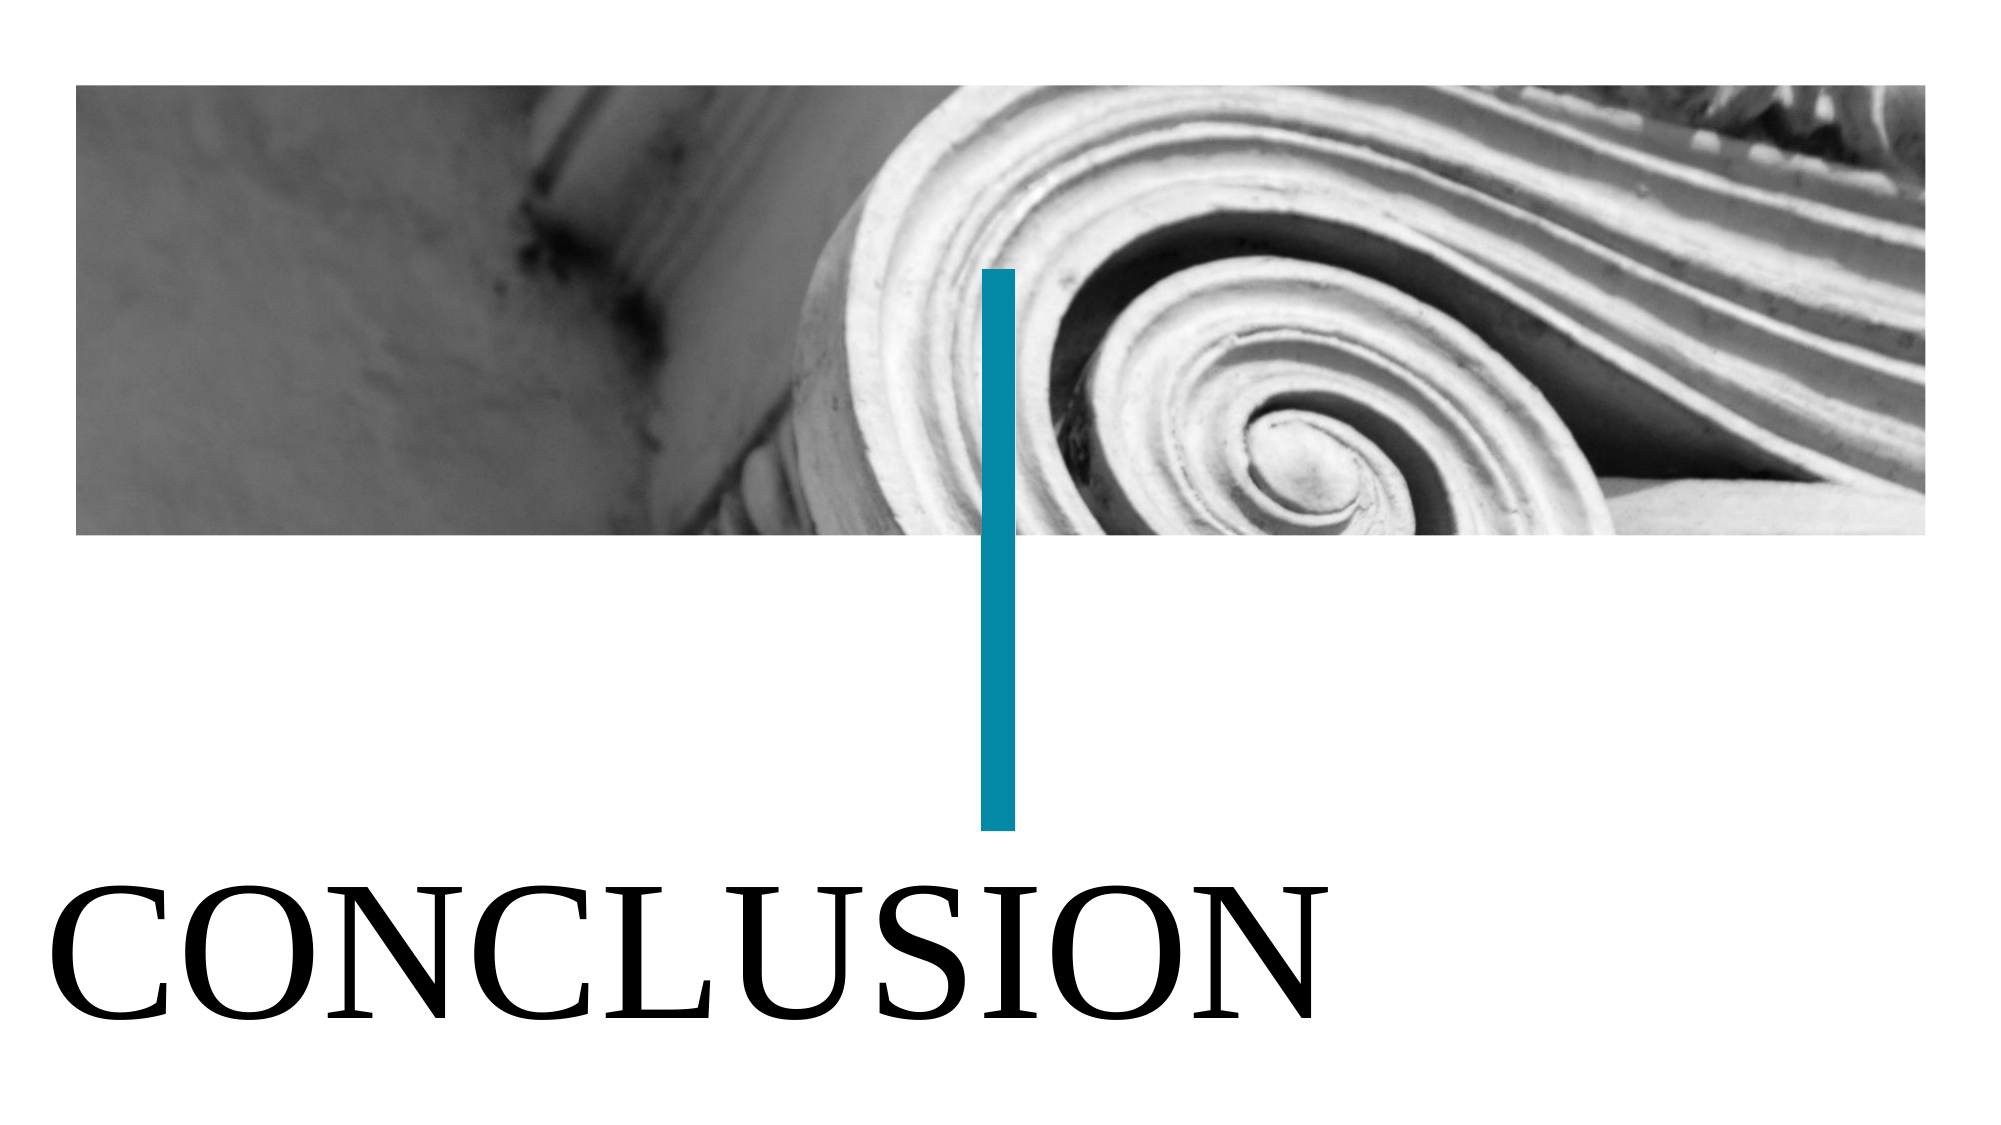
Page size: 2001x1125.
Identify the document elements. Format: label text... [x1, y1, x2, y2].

picture [75, 85, 1926, 536]
title CONCLUSION [29, 838, 1454, 1100]
